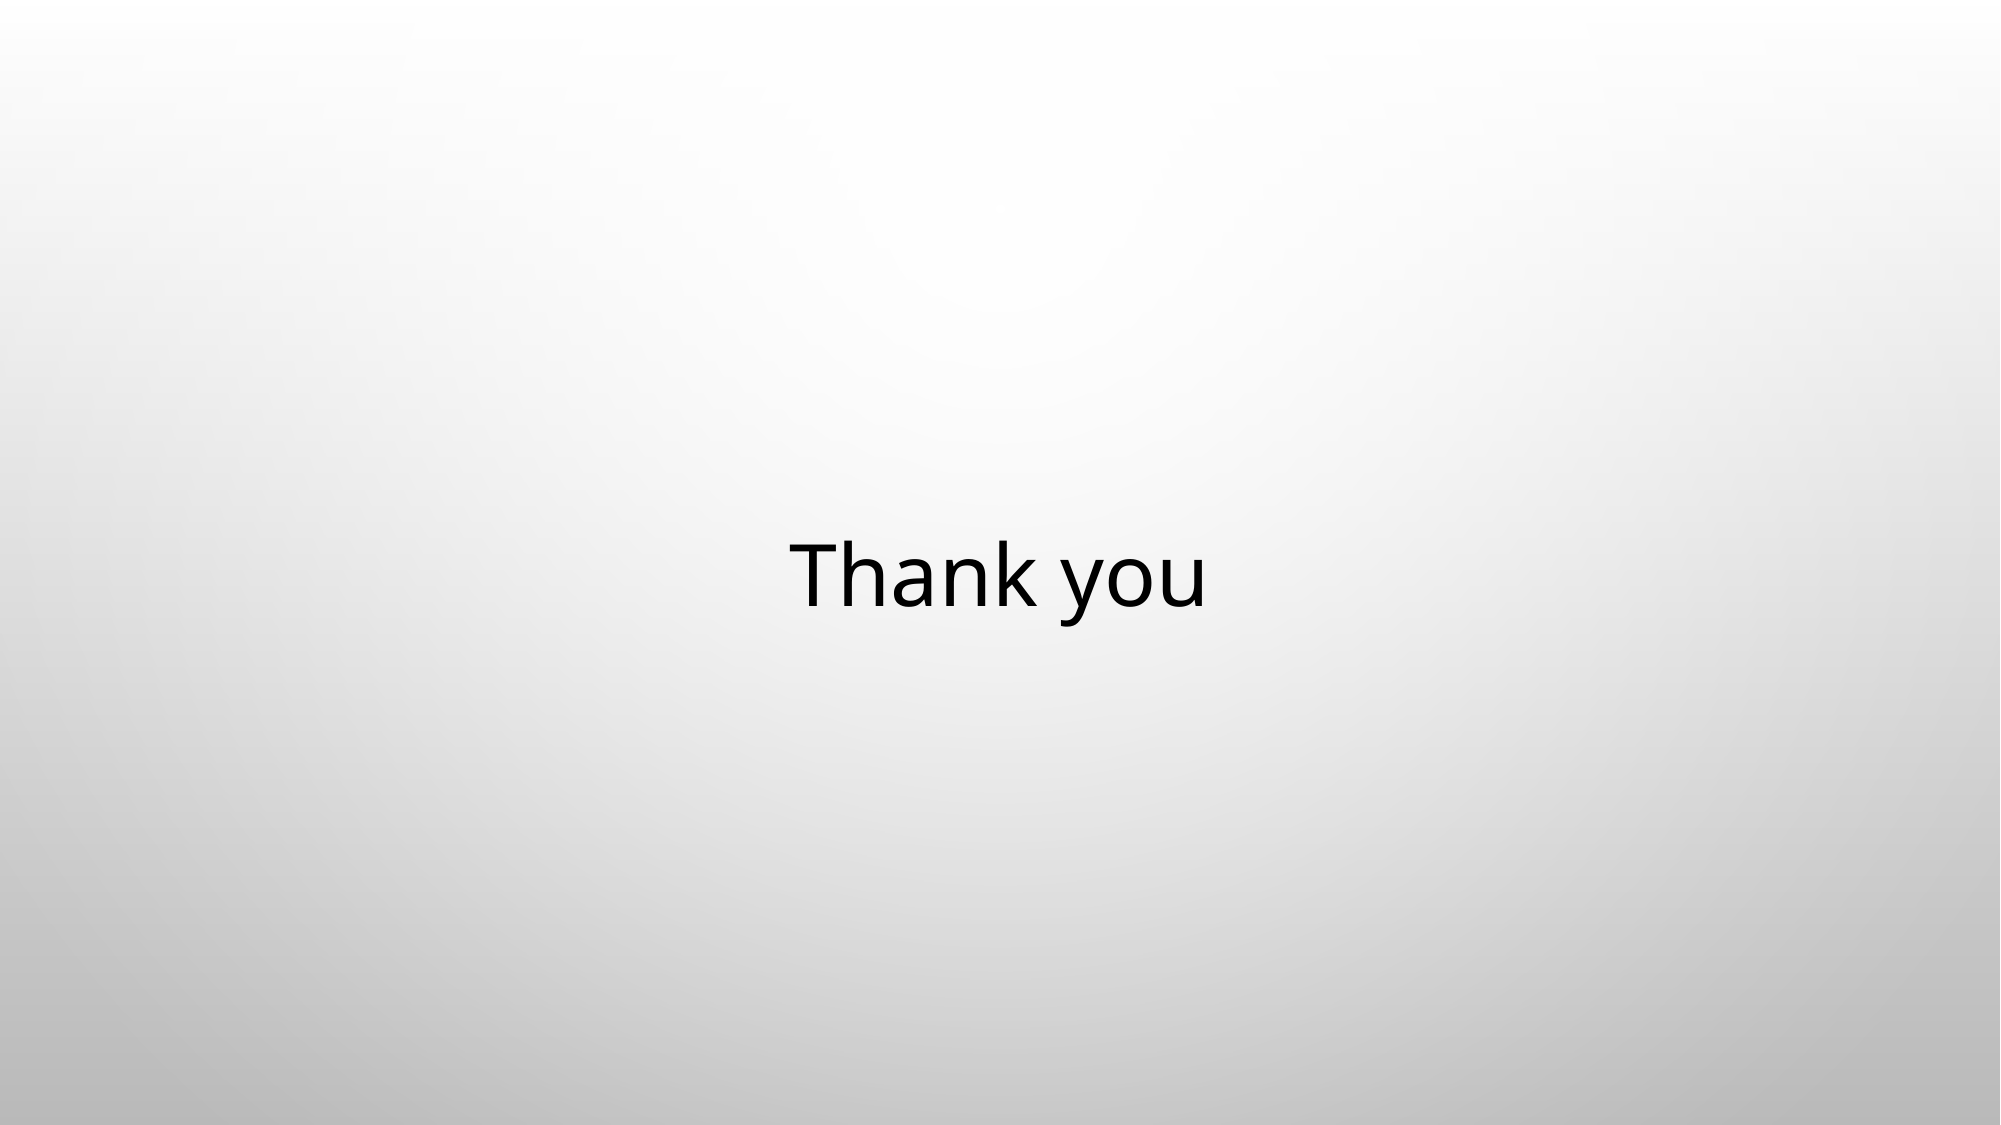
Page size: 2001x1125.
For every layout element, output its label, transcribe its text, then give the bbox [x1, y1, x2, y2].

list Thank you [733, 492, 1267, 633]
picture [0, 0, 2000, 1125]
